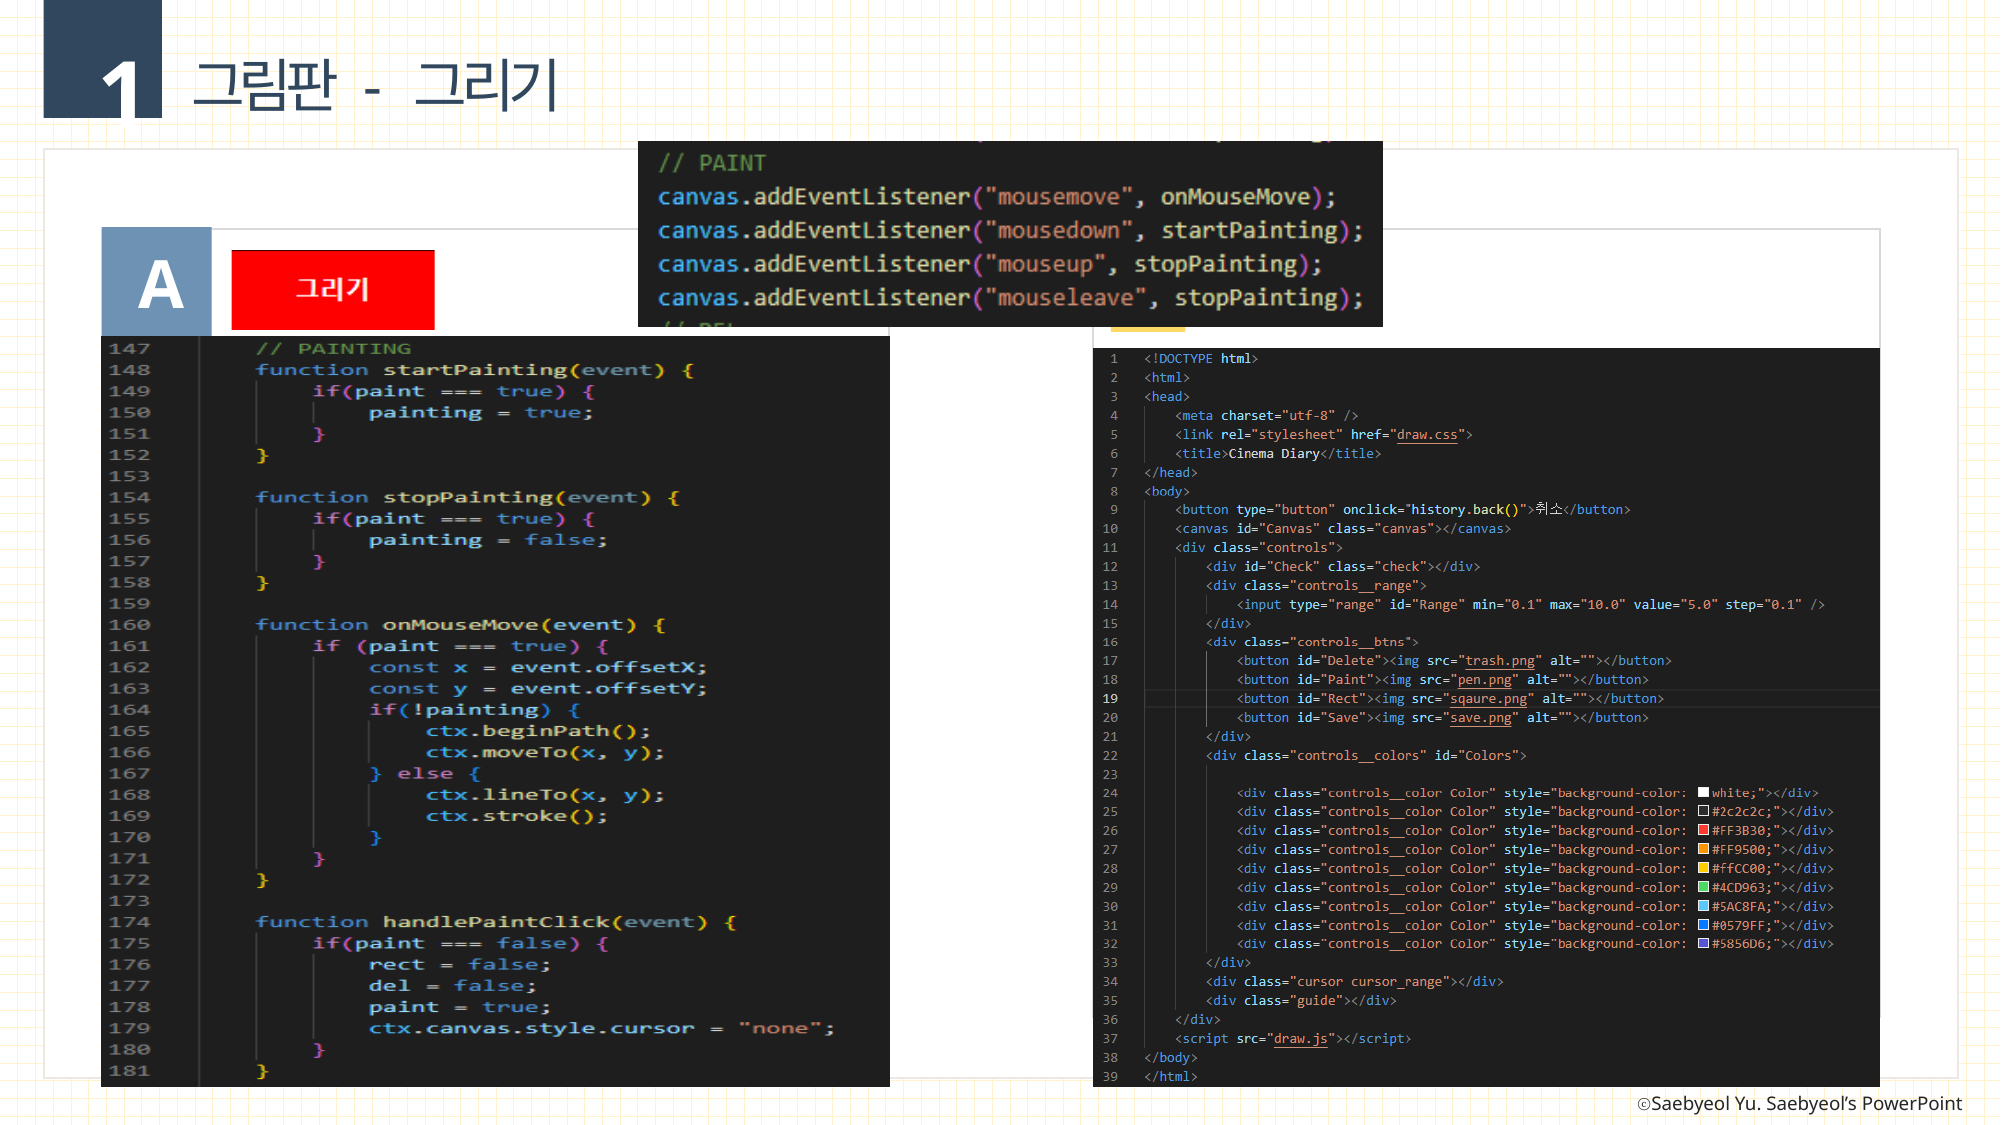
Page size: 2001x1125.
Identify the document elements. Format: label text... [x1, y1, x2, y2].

text_box A [123, 234, 200, 330]
text_box [1093, 229, 1881, 1017]
picture [638, 141, 1383, 327]
text_box 그림판 - 그리기 [176, 41, 577, 126]
picture [1093, 348, 1880, 1087]
text_box [890, 327, 1093, 1079]
text_box B [1110, 327, 1186, 332]
text_box [1383, 149, 1958, 1079]
text_box [43, 149, 638, 1079]
picture [101, 336, 890, 1087]
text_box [43, 0, 165, 153]
picture [231, 250, 435, 330]
text_box [212, 229, 890, 336]
text_box [101, 227, 212, 336]
